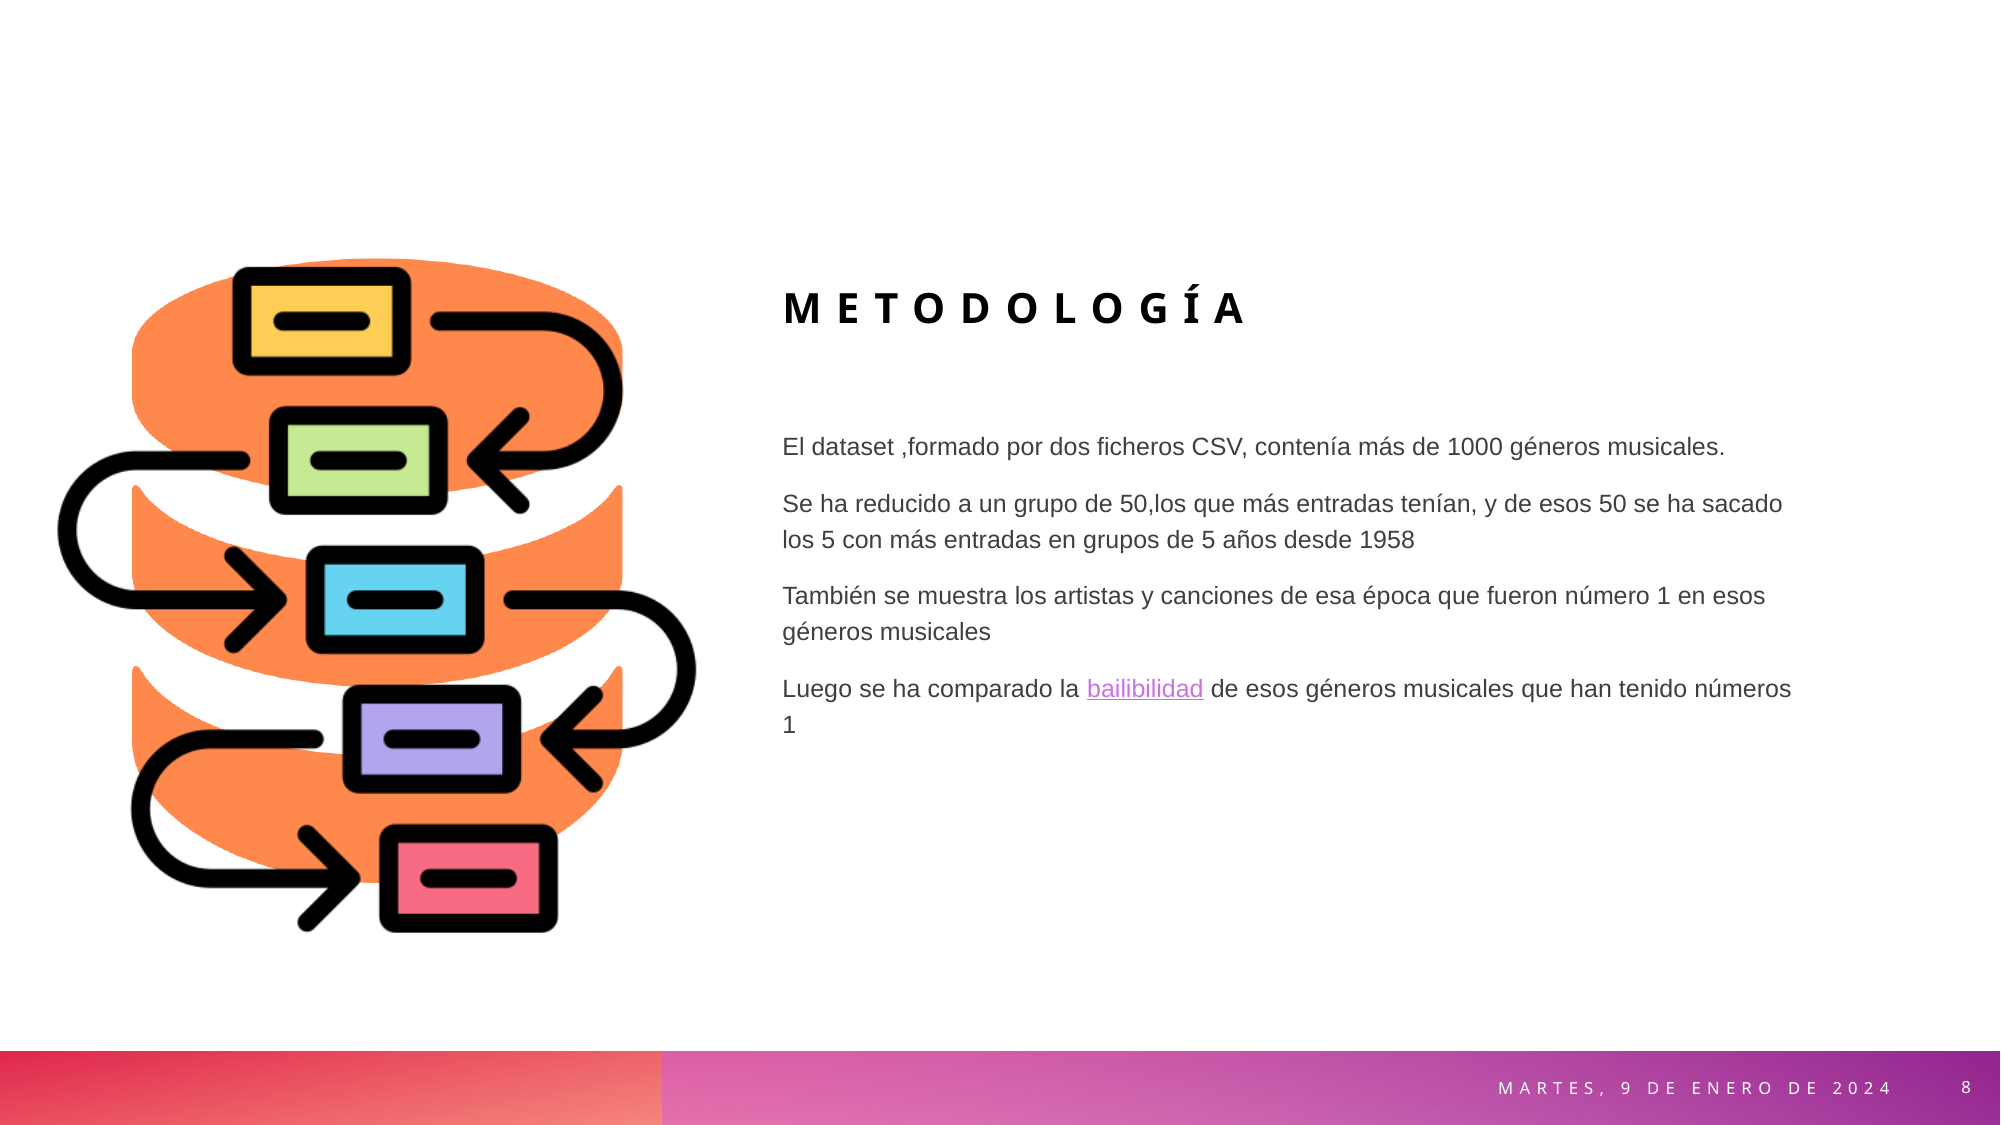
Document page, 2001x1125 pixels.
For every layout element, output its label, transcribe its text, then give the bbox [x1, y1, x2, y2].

list El dataset ,formado por dos ficheros CSV, contenía más de 1000 géneros musicales. Se ha reducido a un grupo de 50,los que más entradas tenían, y de esos 50 se ha sacado los 5 con más entradas en grupos de 5 años desde 1958 También se muestra los artistas y canciones de esa época que fueron número 1 en esos géneros musicales Luego se ha comparado la bailibilidad de esos géneros musicales que han tenido números 1 [782, 388, 1805, 945]
title metodologÍa [782, 75, 1805, 333]
slide_number Martes, 9 de Enero de 2024 [1297, 1051, 1905, 1125]
slide_number 8 [1913, 1051, 1986, 1125]
picture [11, 213, 743, 945]
